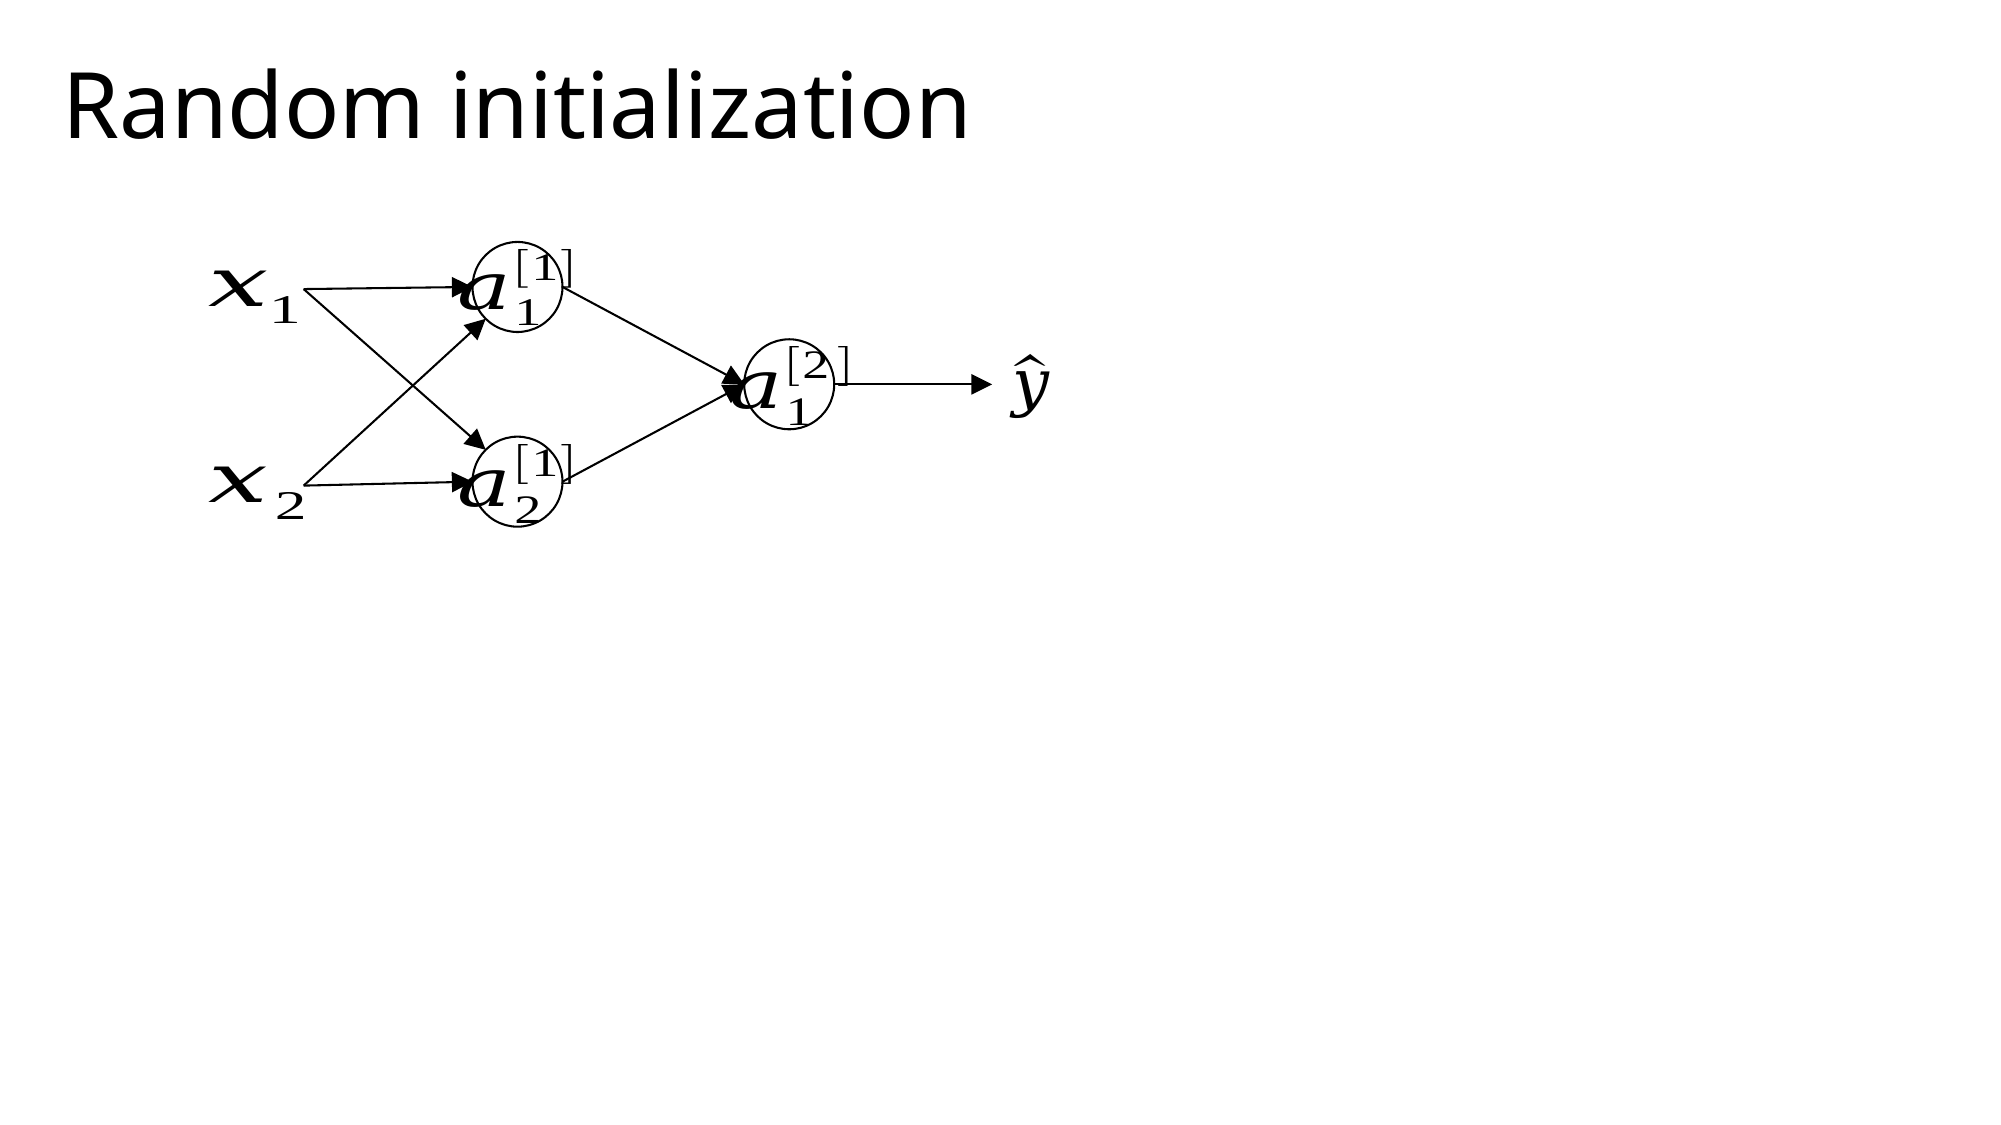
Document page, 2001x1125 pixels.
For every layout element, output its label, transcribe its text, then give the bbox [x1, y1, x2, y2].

text_box Random initialization [47, 0, 2000, 218]
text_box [201, 241, 1056, 533]
